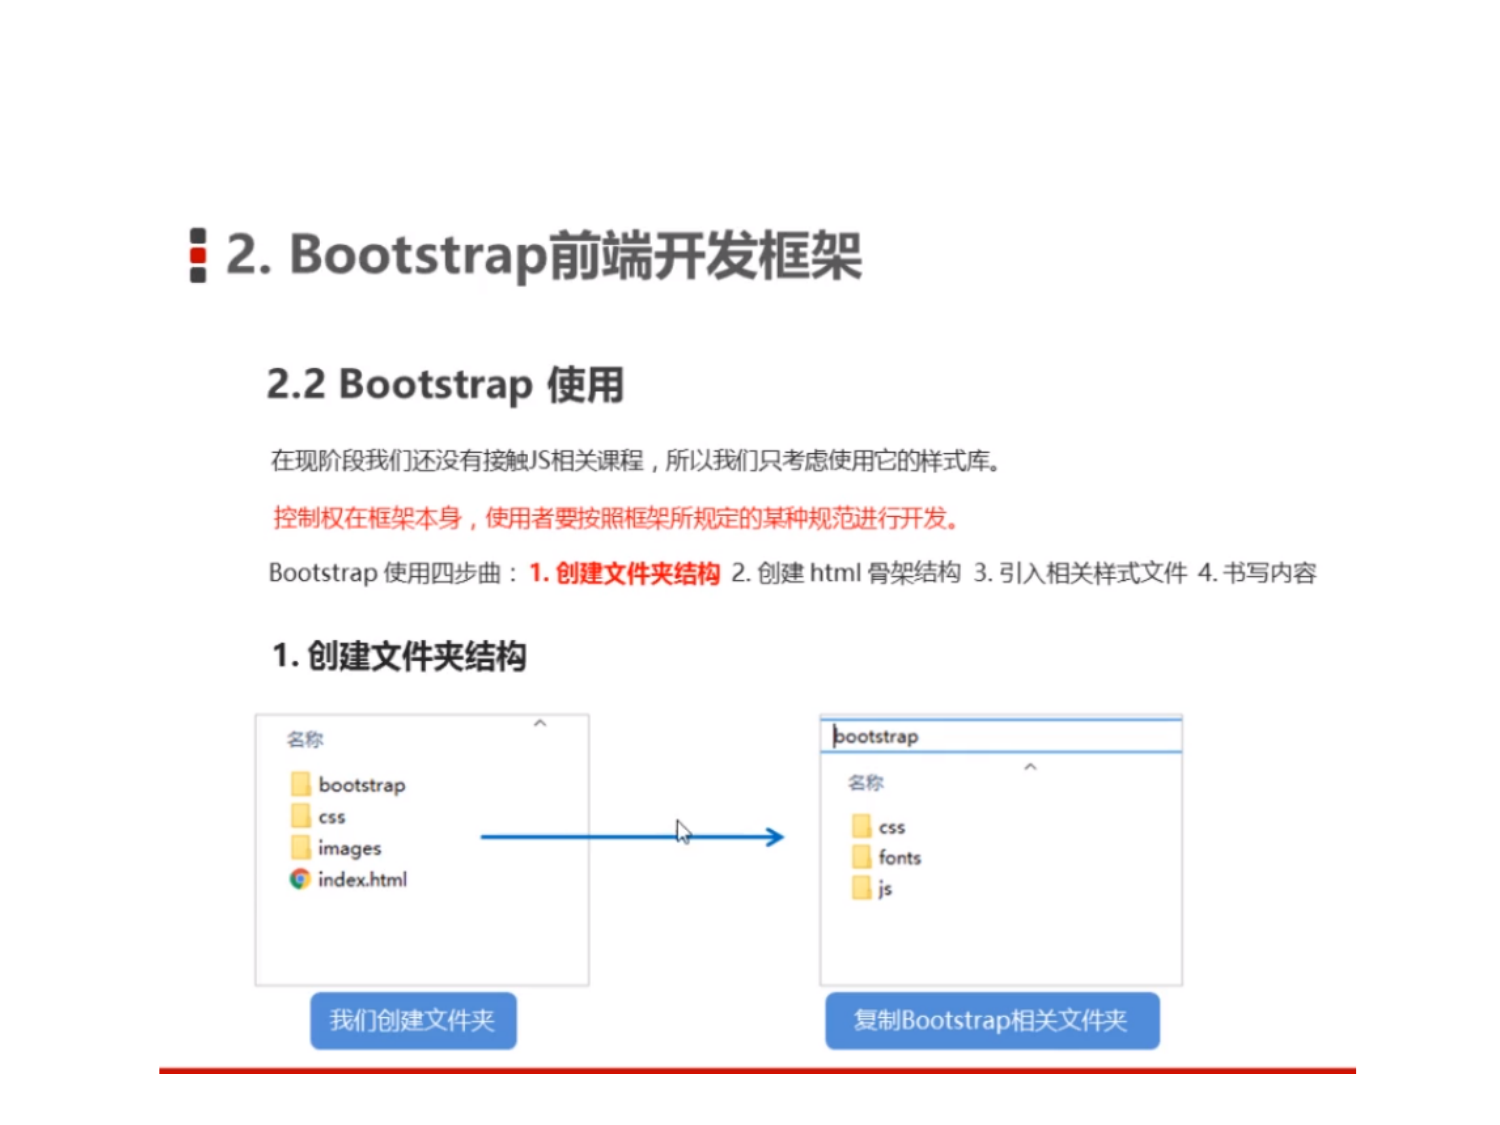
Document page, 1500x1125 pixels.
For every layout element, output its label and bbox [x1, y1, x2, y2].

list [159, 196, 1357, 1074]
